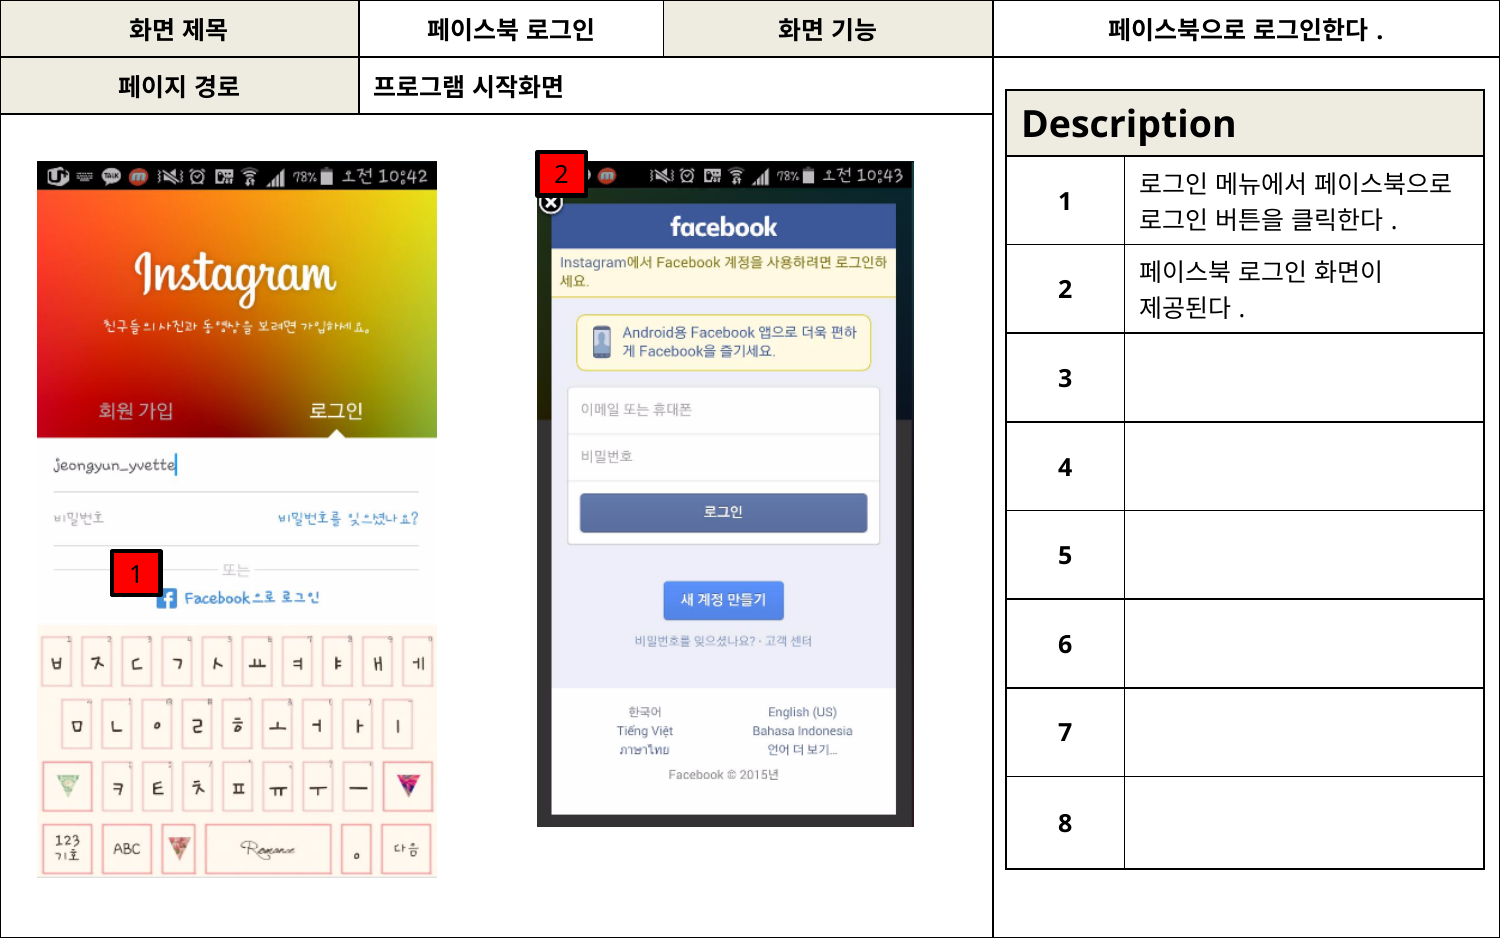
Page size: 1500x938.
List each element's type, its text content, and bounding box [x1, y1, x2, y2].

table_cell [1125, 511, 1483, 598]
table_cell 8 [1007, 777, 1124, 868]
table_cell [994, 58, 1499, 937]
table_cell [1125, 777, 1483, 868]
table_cell 로그인 메뉴에서 페이스북으로 로그인 버튼을 클릭한다. [1125, 157, 1483, 244]
table_header 페이스북으로 로그인한다. [994, 1, 1499, 56]
table_cell 페이스북 로그인 화면이 제공된다. [1125, 245, 1483, 332]
table_cell 2 [1007, 245, 1124, 332]
table_cell [1125, 600, 1483, 687]
table_cell 7 [1007, 689, 1124, 776]
table_cell 4 [1007, 423, 1124, 510]
table_cell [1125, 334, 1483, 421]
table_cell [1125, 689, 1483, 776]
table_cell 프로그램 시작화면 [360, 58, 992, 113]
table_cell 1 [1007, 157, 1124, 244]
table_header 화면 제목 [1, 1, 358, 56]
table_cell [1, 115, 992, 937]
table_cell 5 [1007, 511, 1124, 598]
picture [537, 160, 914, 828]
table_cell 3 [1007, 334, 1124, 421]
table_header 화면 기능 [664, 1, 992, 56]
table_cell 페이지 경로 [1, 58, 358, 113]
text_box 2 [535, 150, 588, 161]
table_cell 6 [1007, 600, 1124, 687]
table_header 페이스북 로그인 [360, 1, 663, 56]
table_header Description [1007, 91, 1483, 155]
table_cell [1125, 423, 1483, 510]
picture [37, 161, 437, 878]
